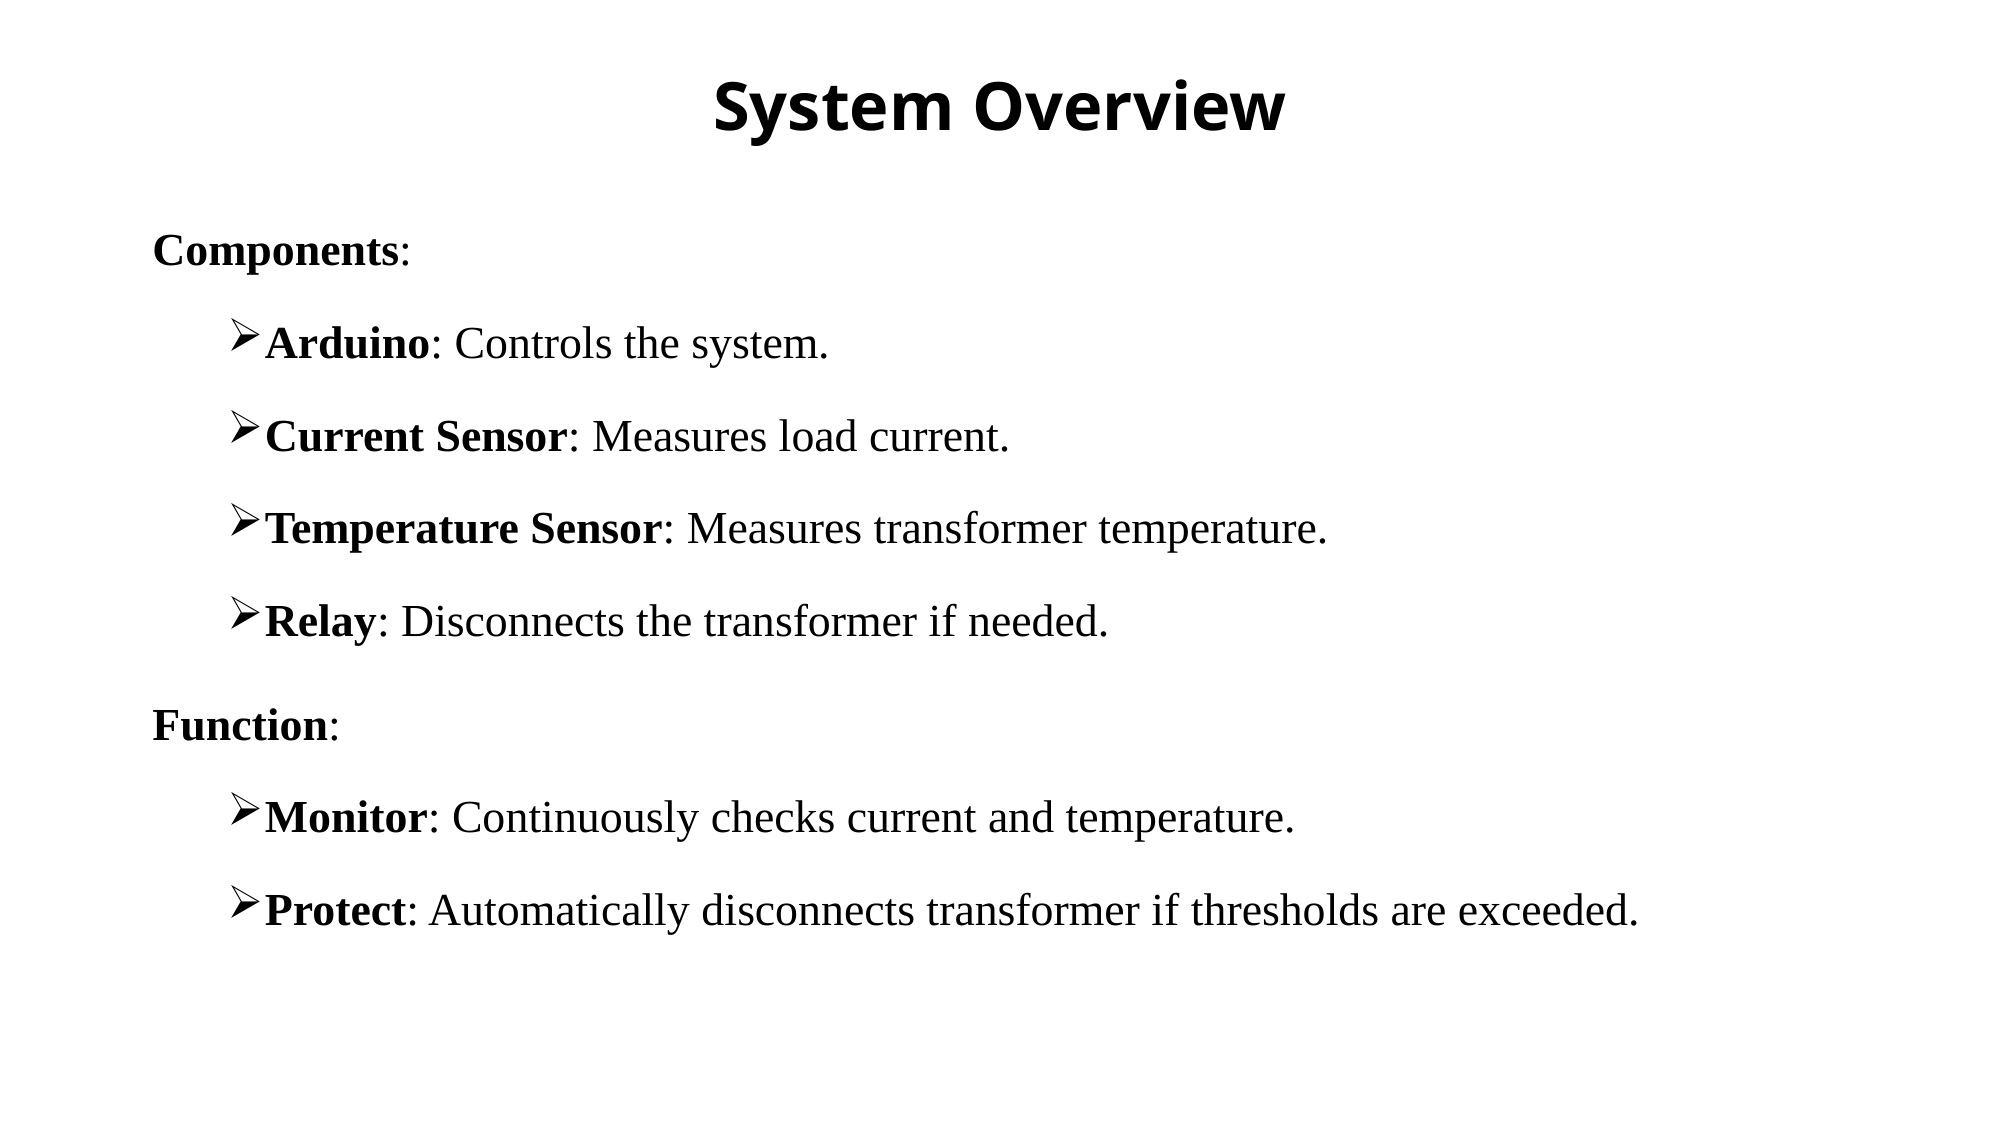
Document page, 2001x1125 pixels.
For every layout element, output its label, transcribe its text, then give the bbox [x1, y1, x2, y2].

list Components: Arduino: Controls the system. Current Sensor: Measures load current. Temperature Sensor: Measures transformer temperature. Relay: Disconnects the transformer if needed. Function: Monitor: Continuously checks current and temperature. Protect: Automatically disconnects transformer if thresholds are exceeded. [137, 184, 1863, 1125]
title System Overview [137, 59, 1863, 158]
